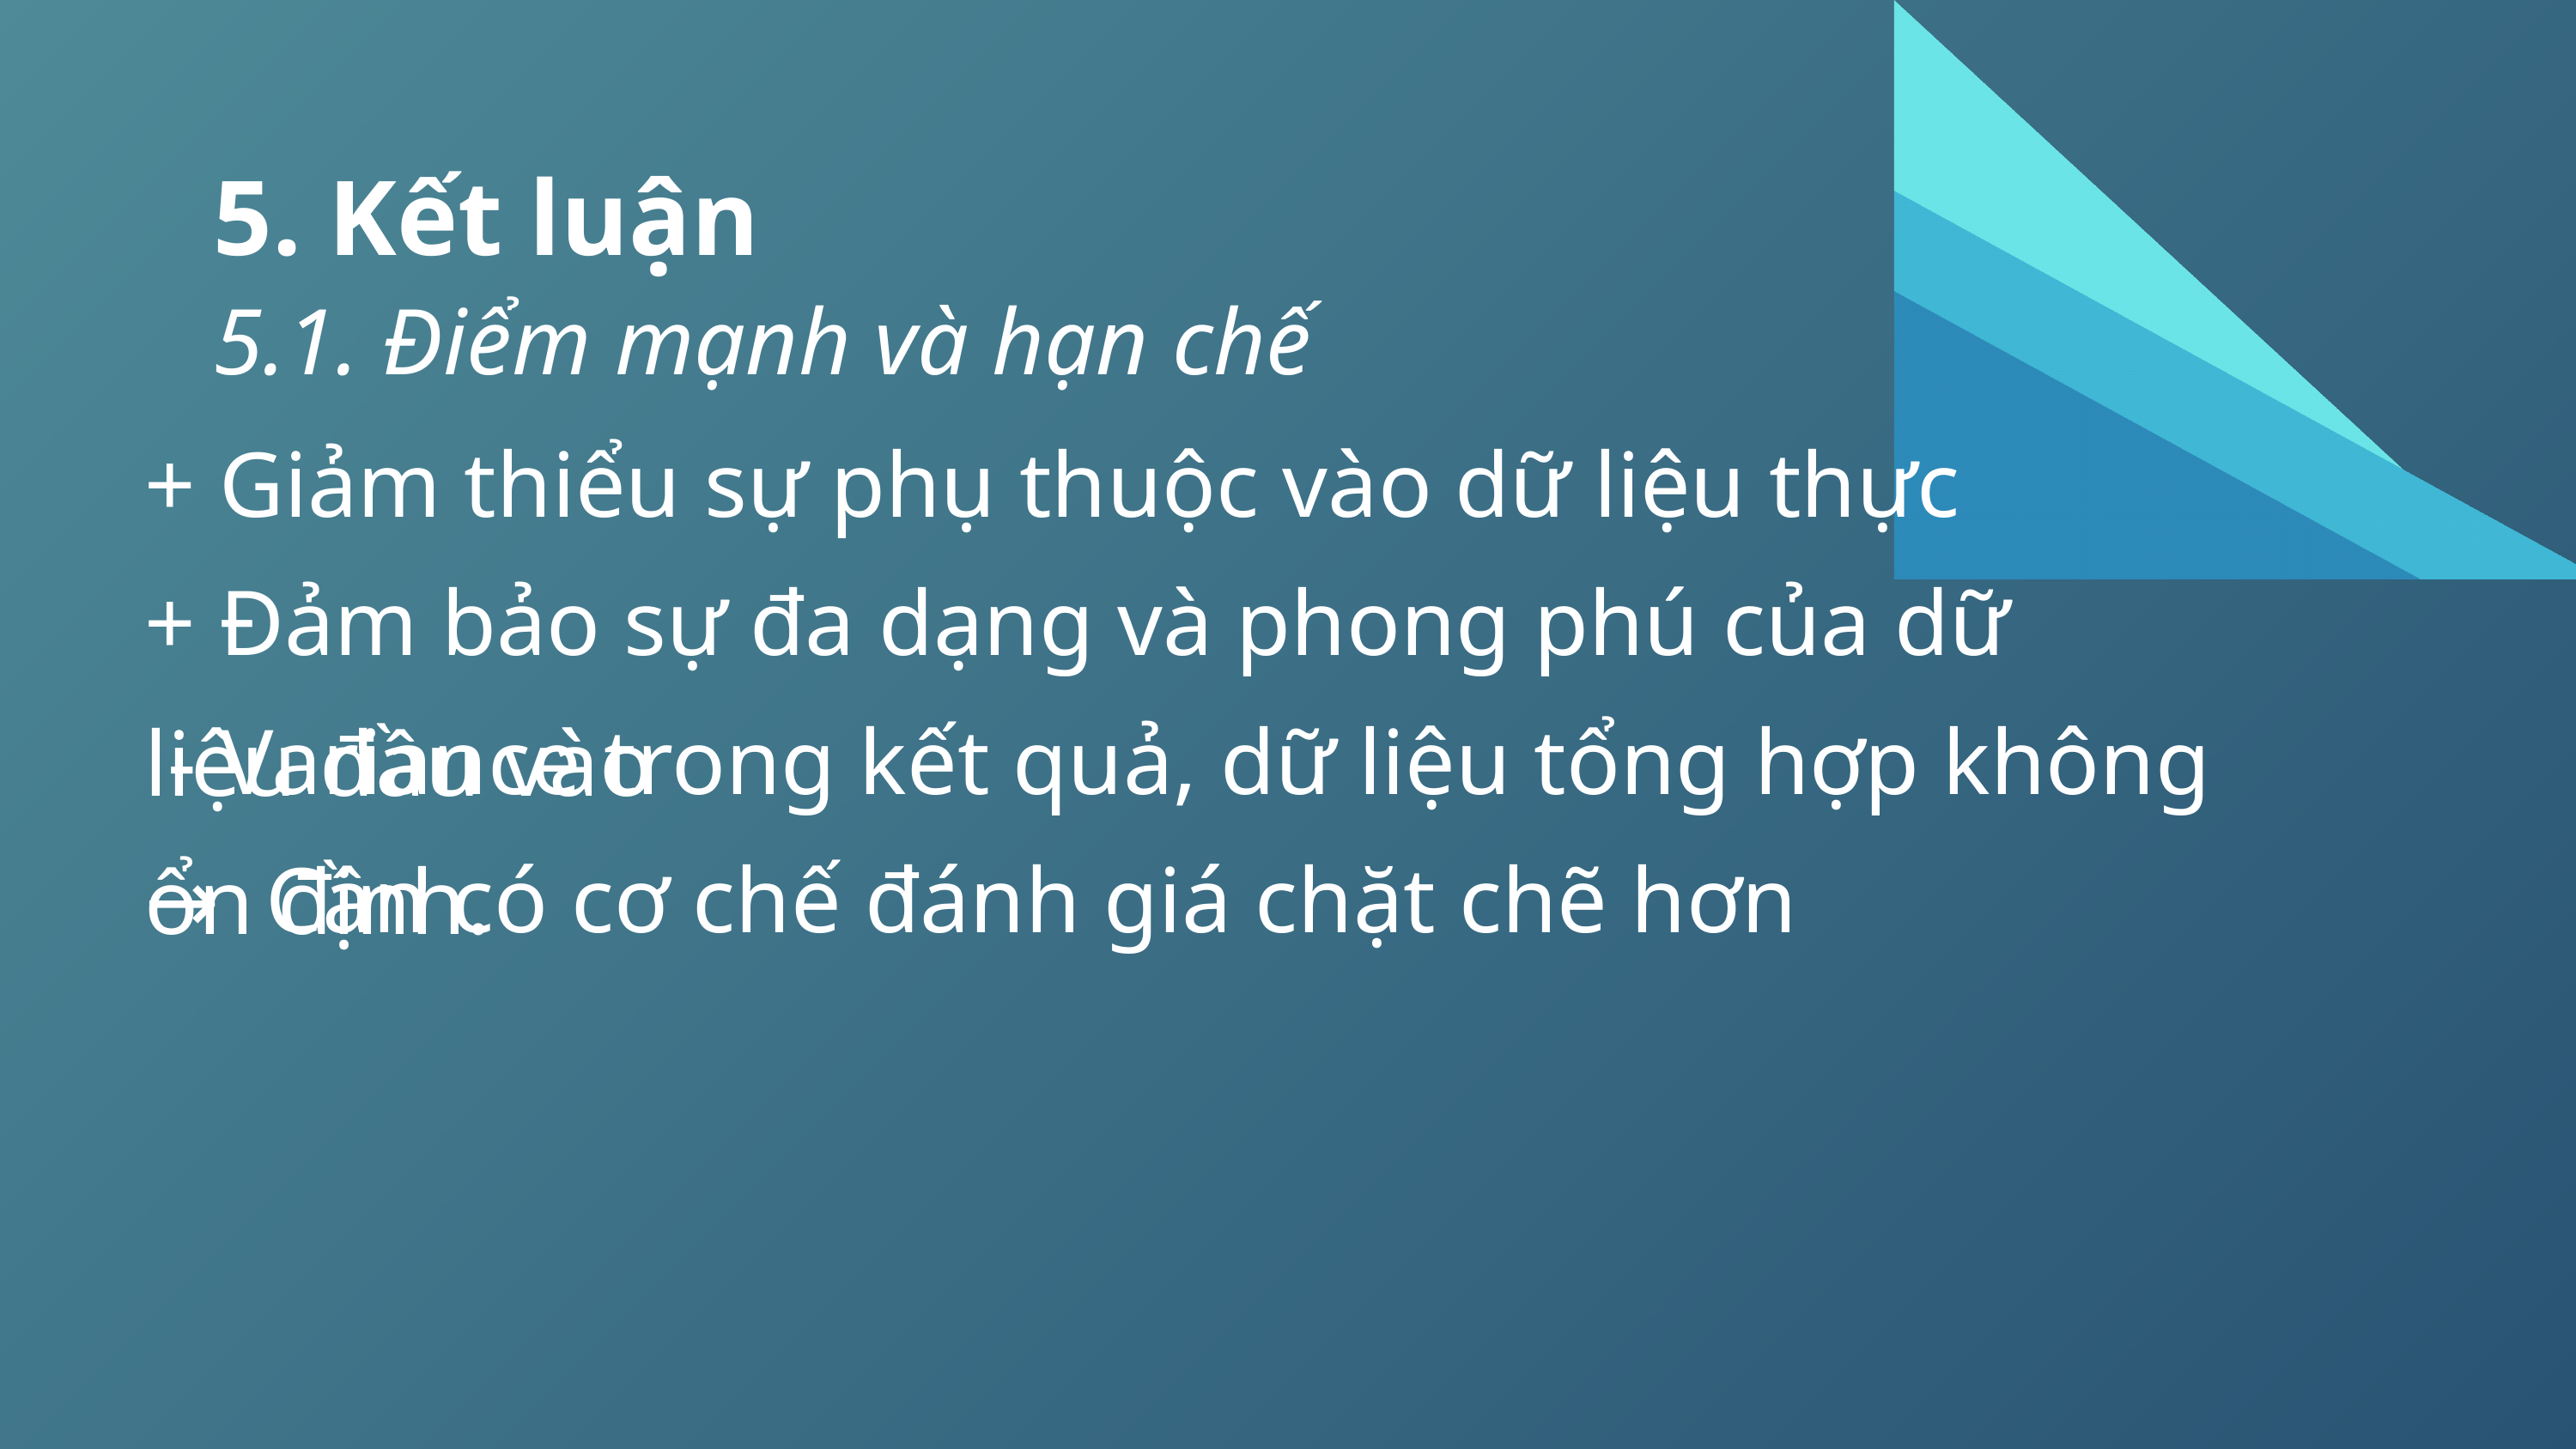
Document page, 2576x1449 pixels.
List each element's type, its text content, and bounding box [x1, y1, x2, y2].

text_box - Variance trong kết quả, dữ liệu tổng hợp không ổn định. [144, 671, 2300, 953]
text_box + Đảm bảo sự đa dạng và phong phú của dữ liệu đầu vào [144, 533, 2139, 815]
text_box → Cần có cơ chế đánh giá chặt chẽ hơn [144, 810, 2220, 951]
text_box 5. Kết luận [213, 113, 1288, 250]
text_box + Giảm thiểu sự phụ thuộc vào dữ liệu thực [144, 394, 2395, 536]
text_box [1893, 0, 2576, 579]
text_box 5.1. Điểm mạnh và hạn chế [213, 250, 2018, 393]
